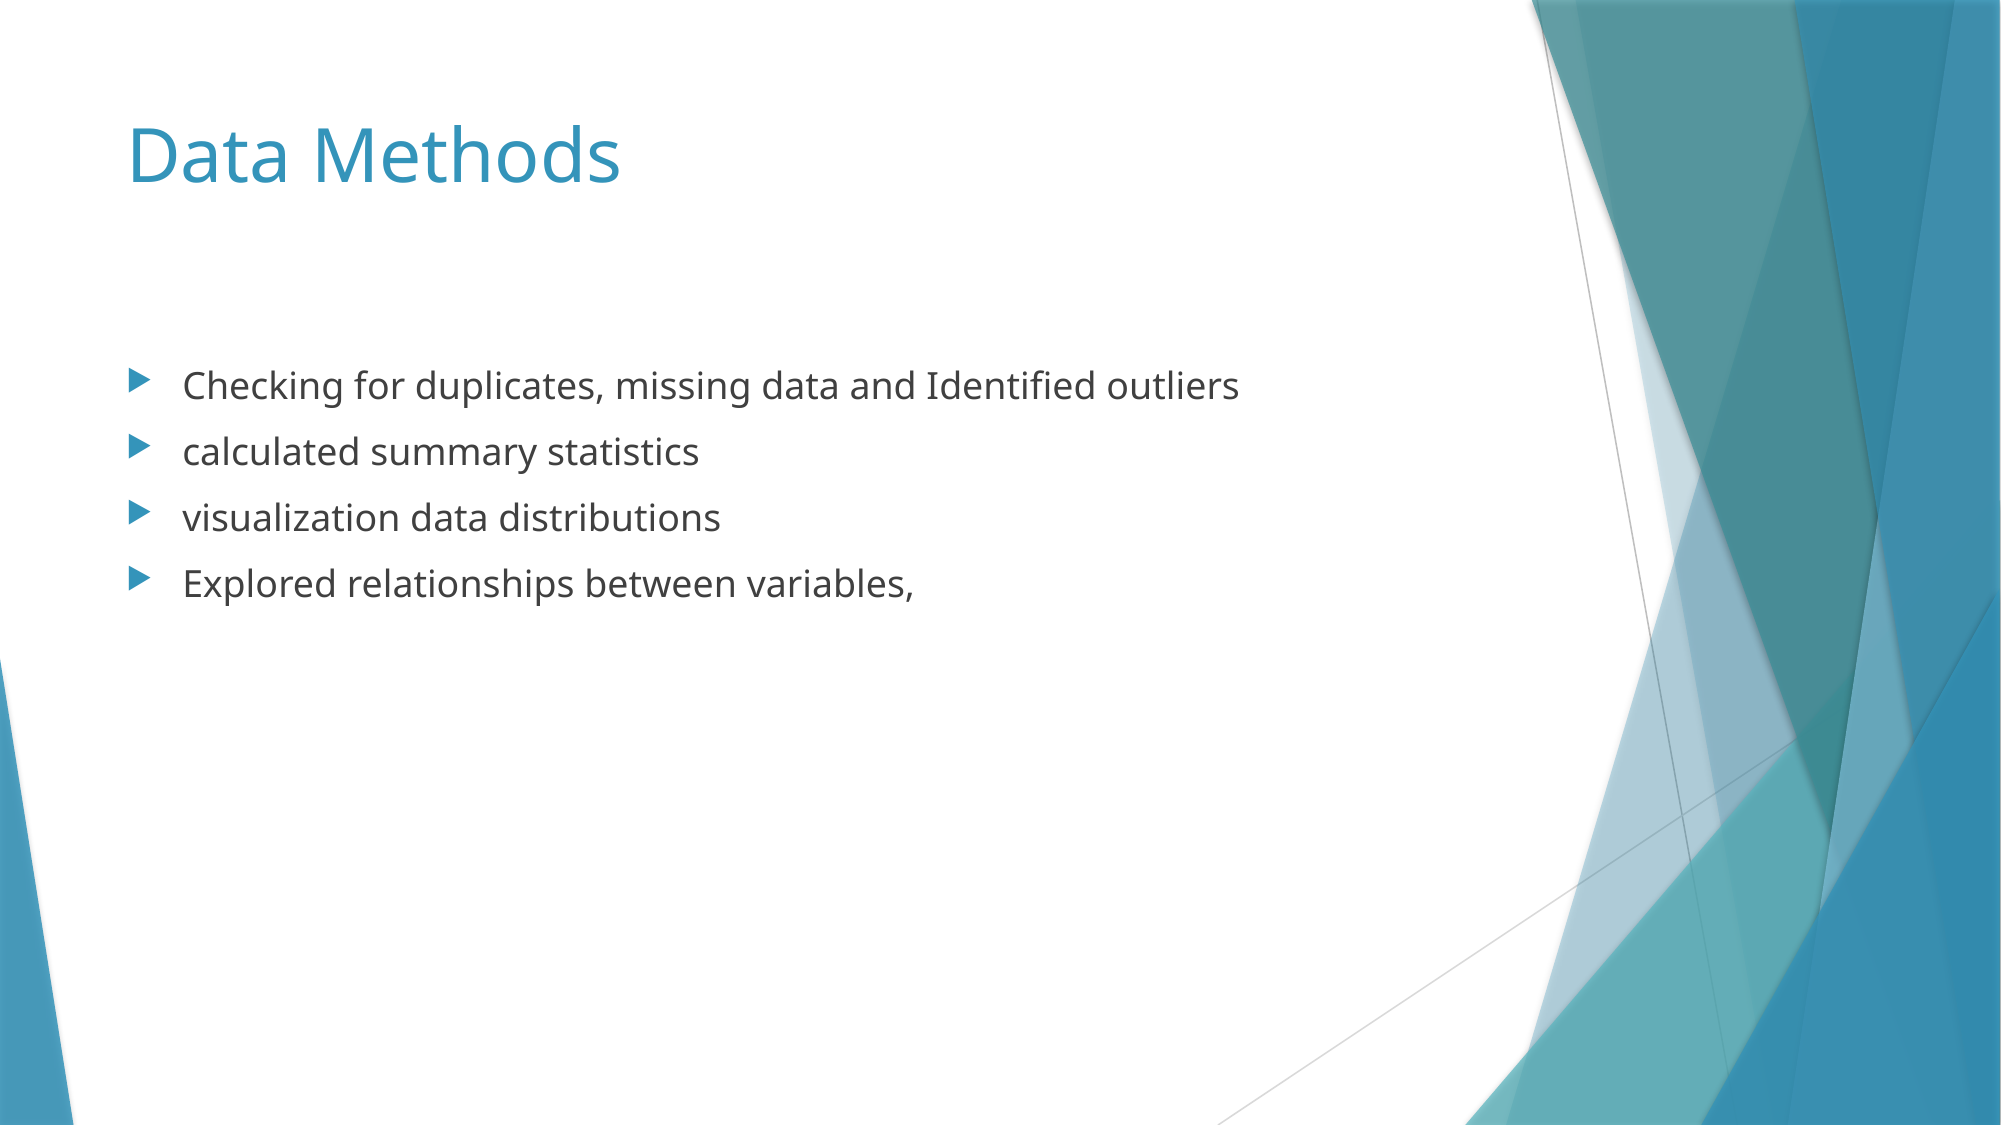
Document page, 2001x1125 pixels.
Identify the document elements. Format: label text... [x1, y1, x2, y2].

title Data Methods [111, 99, 1522, 317]
list Checking for duplicates, missing data and Identified outliers calculated summary statistics visualization data distributions Explored relationships between variables, [111, 354, 1522, 992]
